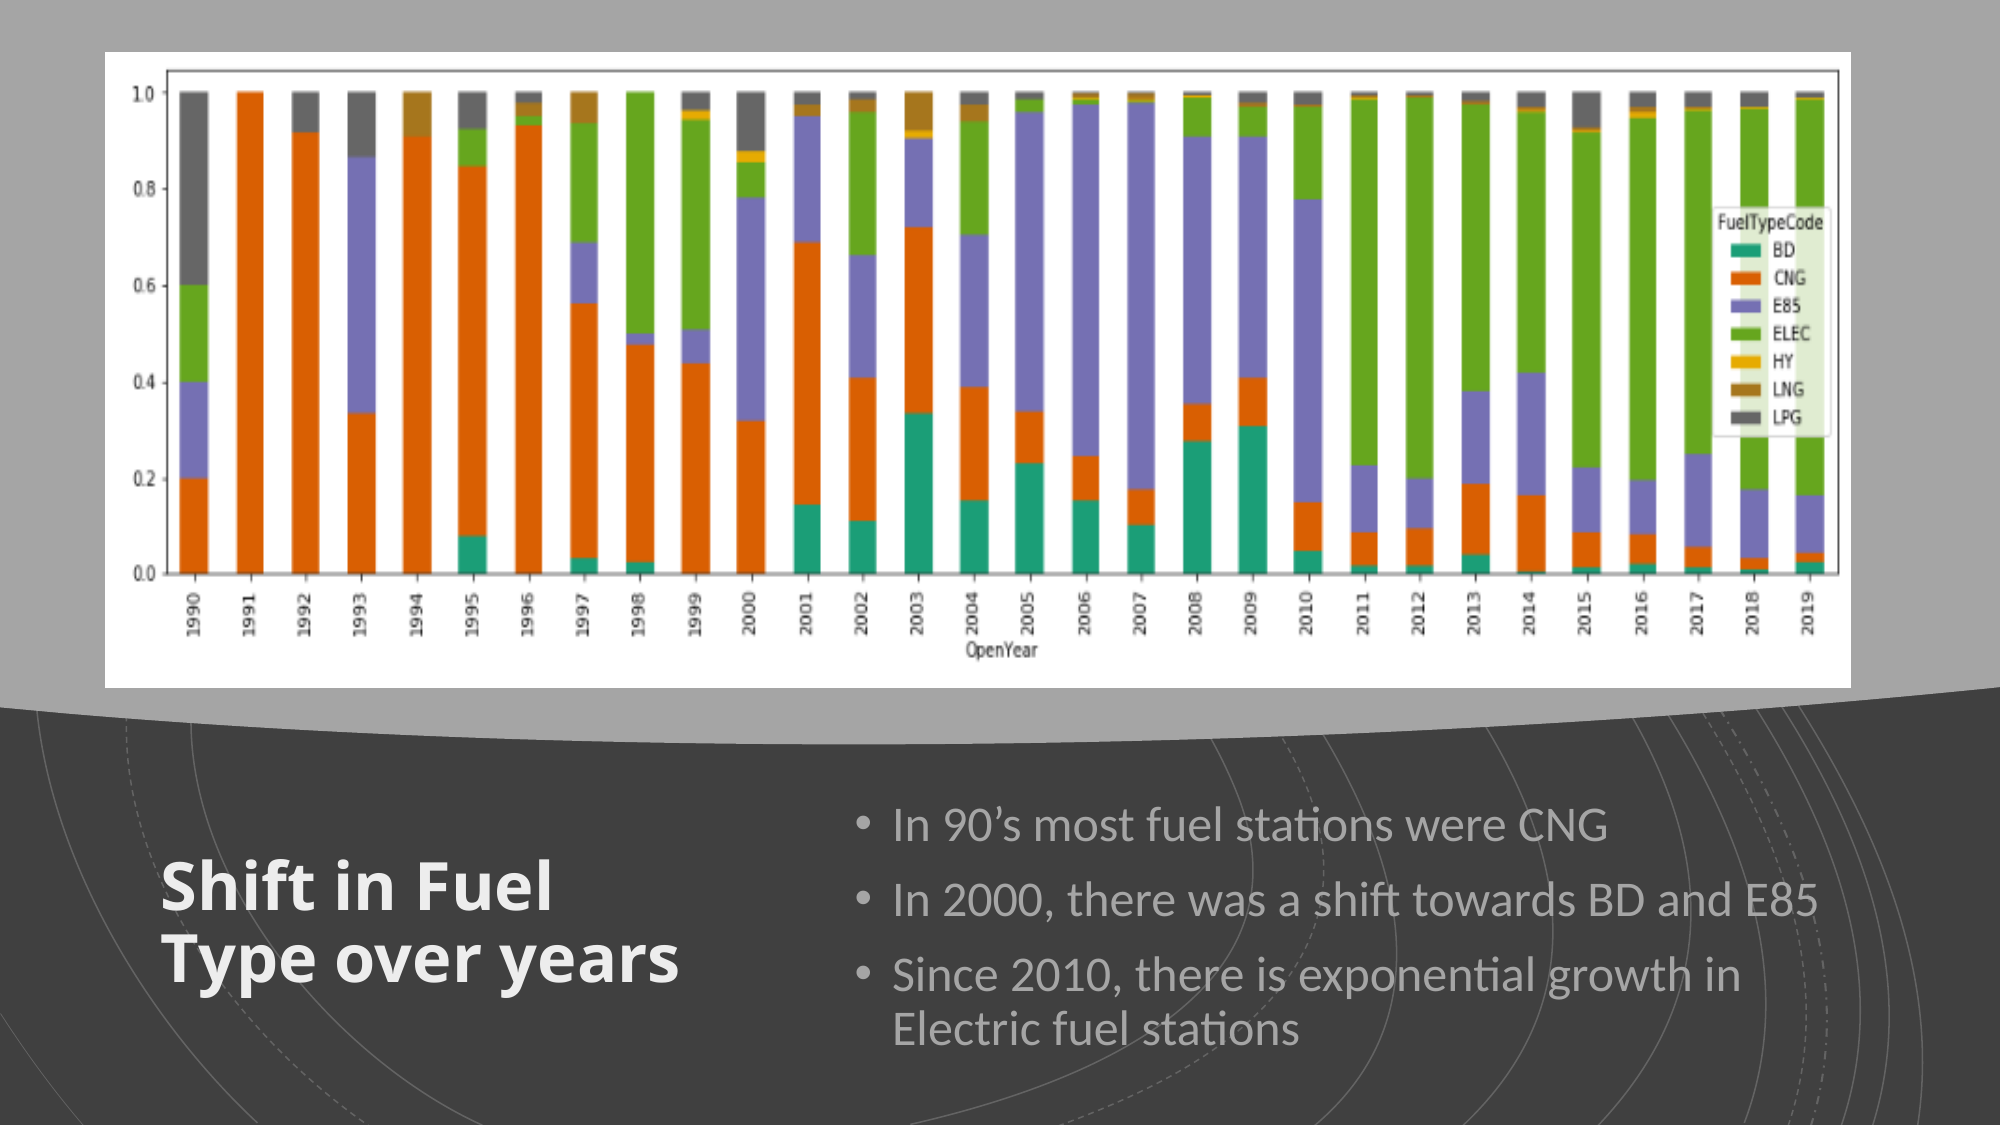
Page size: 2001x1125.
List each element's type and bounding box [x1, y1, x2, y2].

list [105, 52, 1851, 688]
text_box [0, 0, 1999, 1125]
